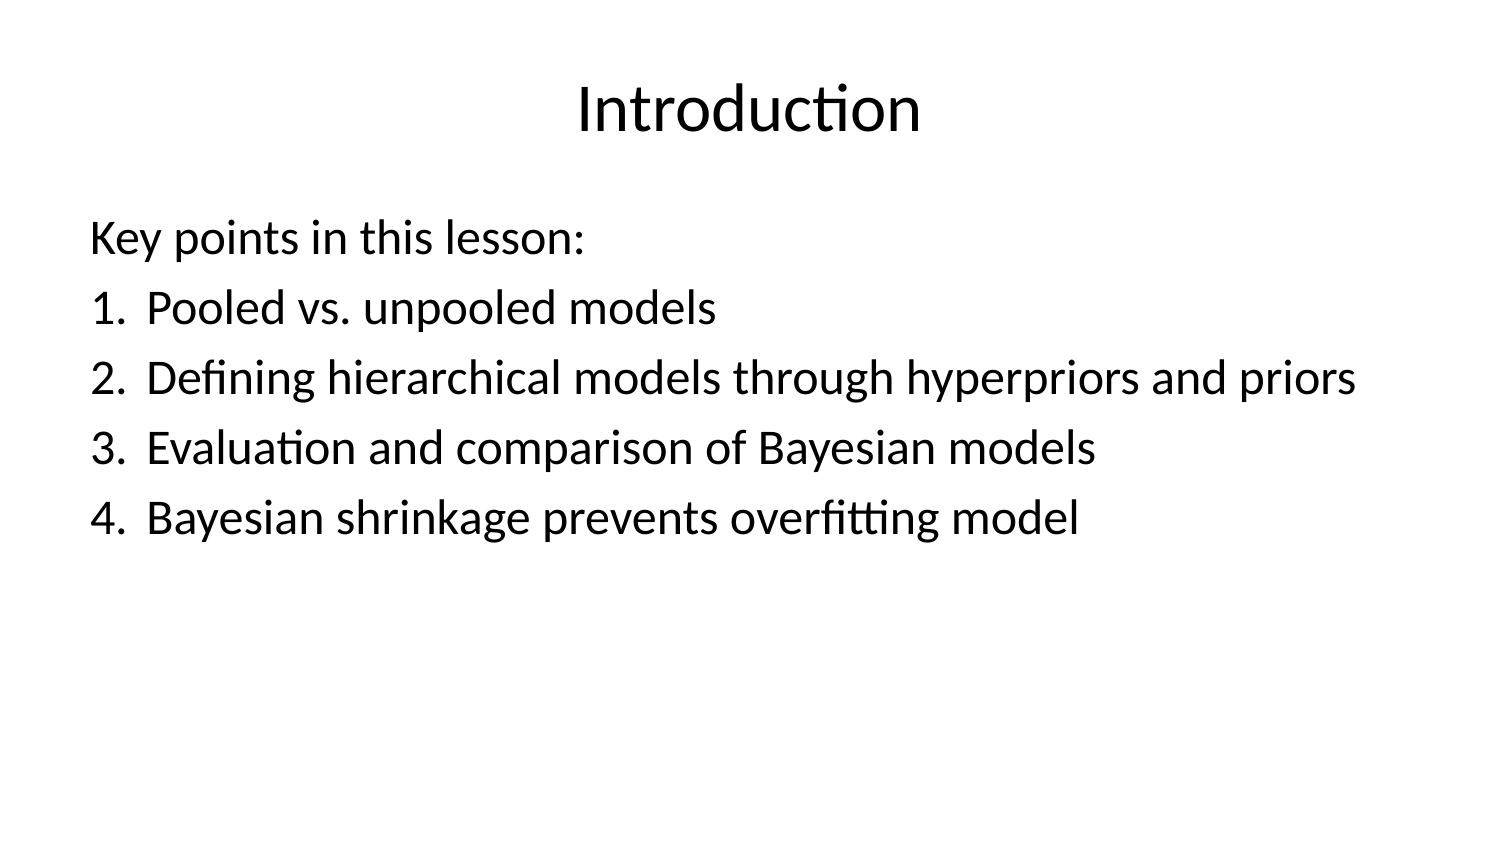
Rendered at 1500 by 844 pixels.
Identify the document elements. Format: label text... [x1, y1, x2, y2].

title Introduction [75, 33, 1425, 175]
list Key points in this lesson: Pooled vs. unpooled models Defining hierarchical models through hyperpriors and priors Evaluation and comparison of Bayesian models Bayesian shrinkage prevents overfitting model [75, 196, 1425, 754]
